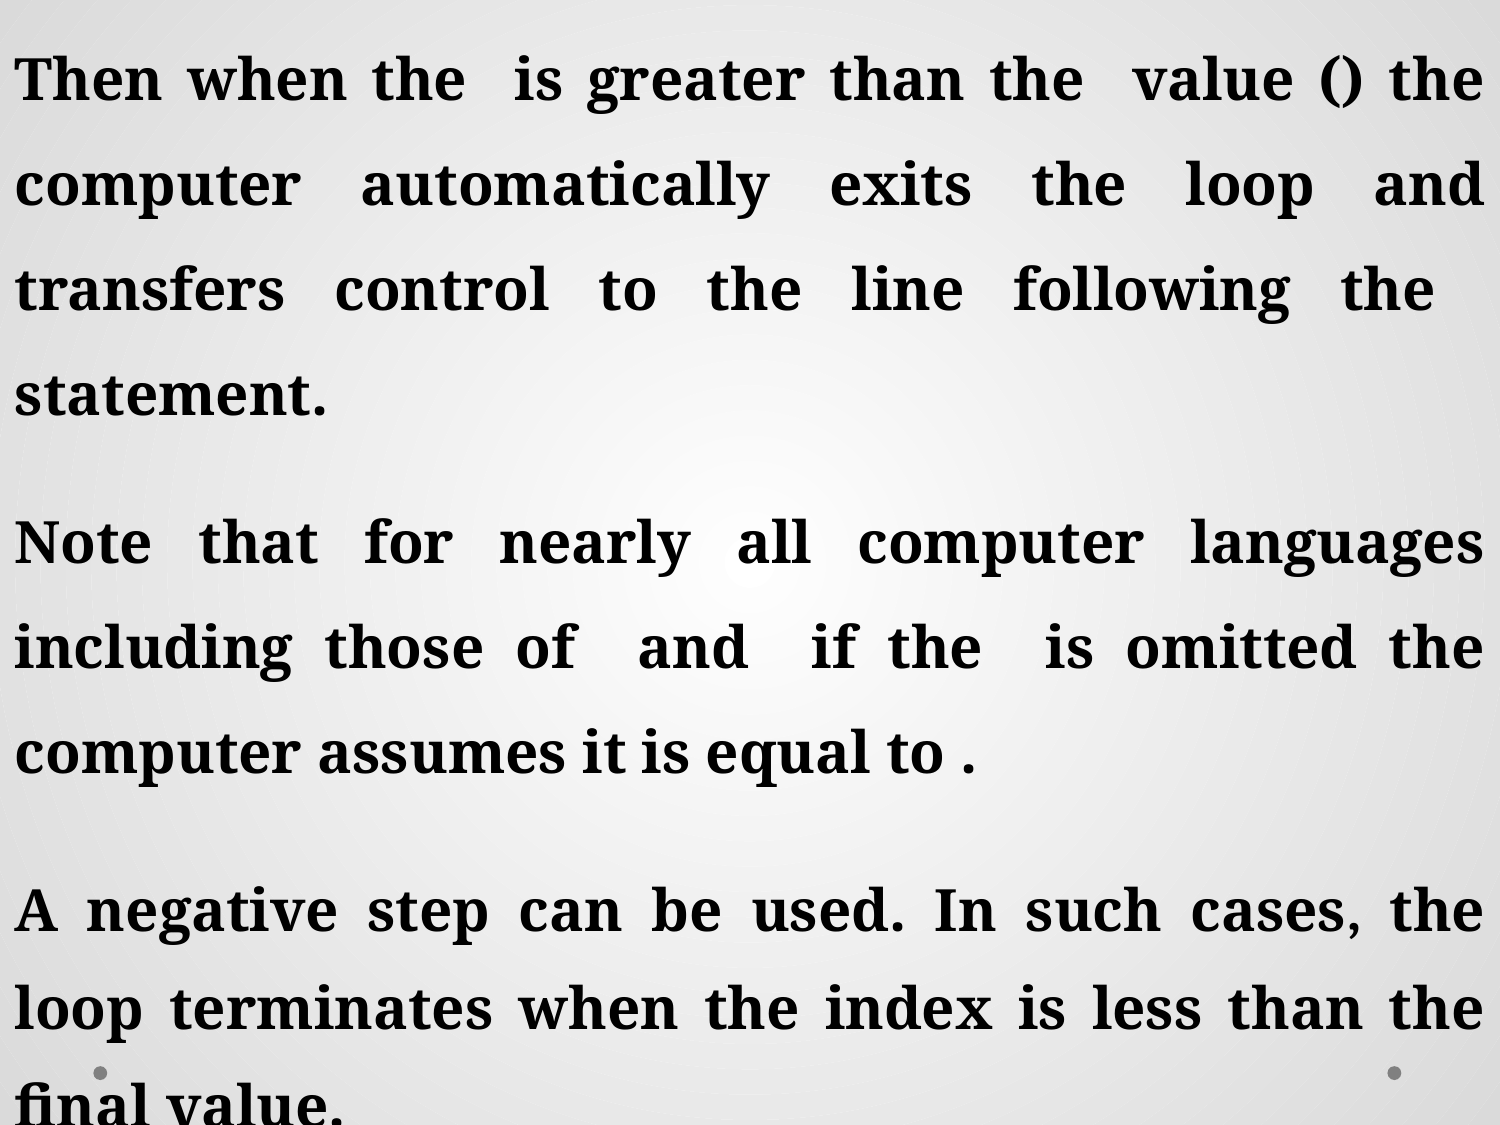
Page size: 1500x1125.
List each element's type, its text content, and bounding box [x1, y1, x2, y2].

text_box A negative step can be used. In such cases, the loop terminates when the index is less than the final value. [0, 837, 1500, 1125]
